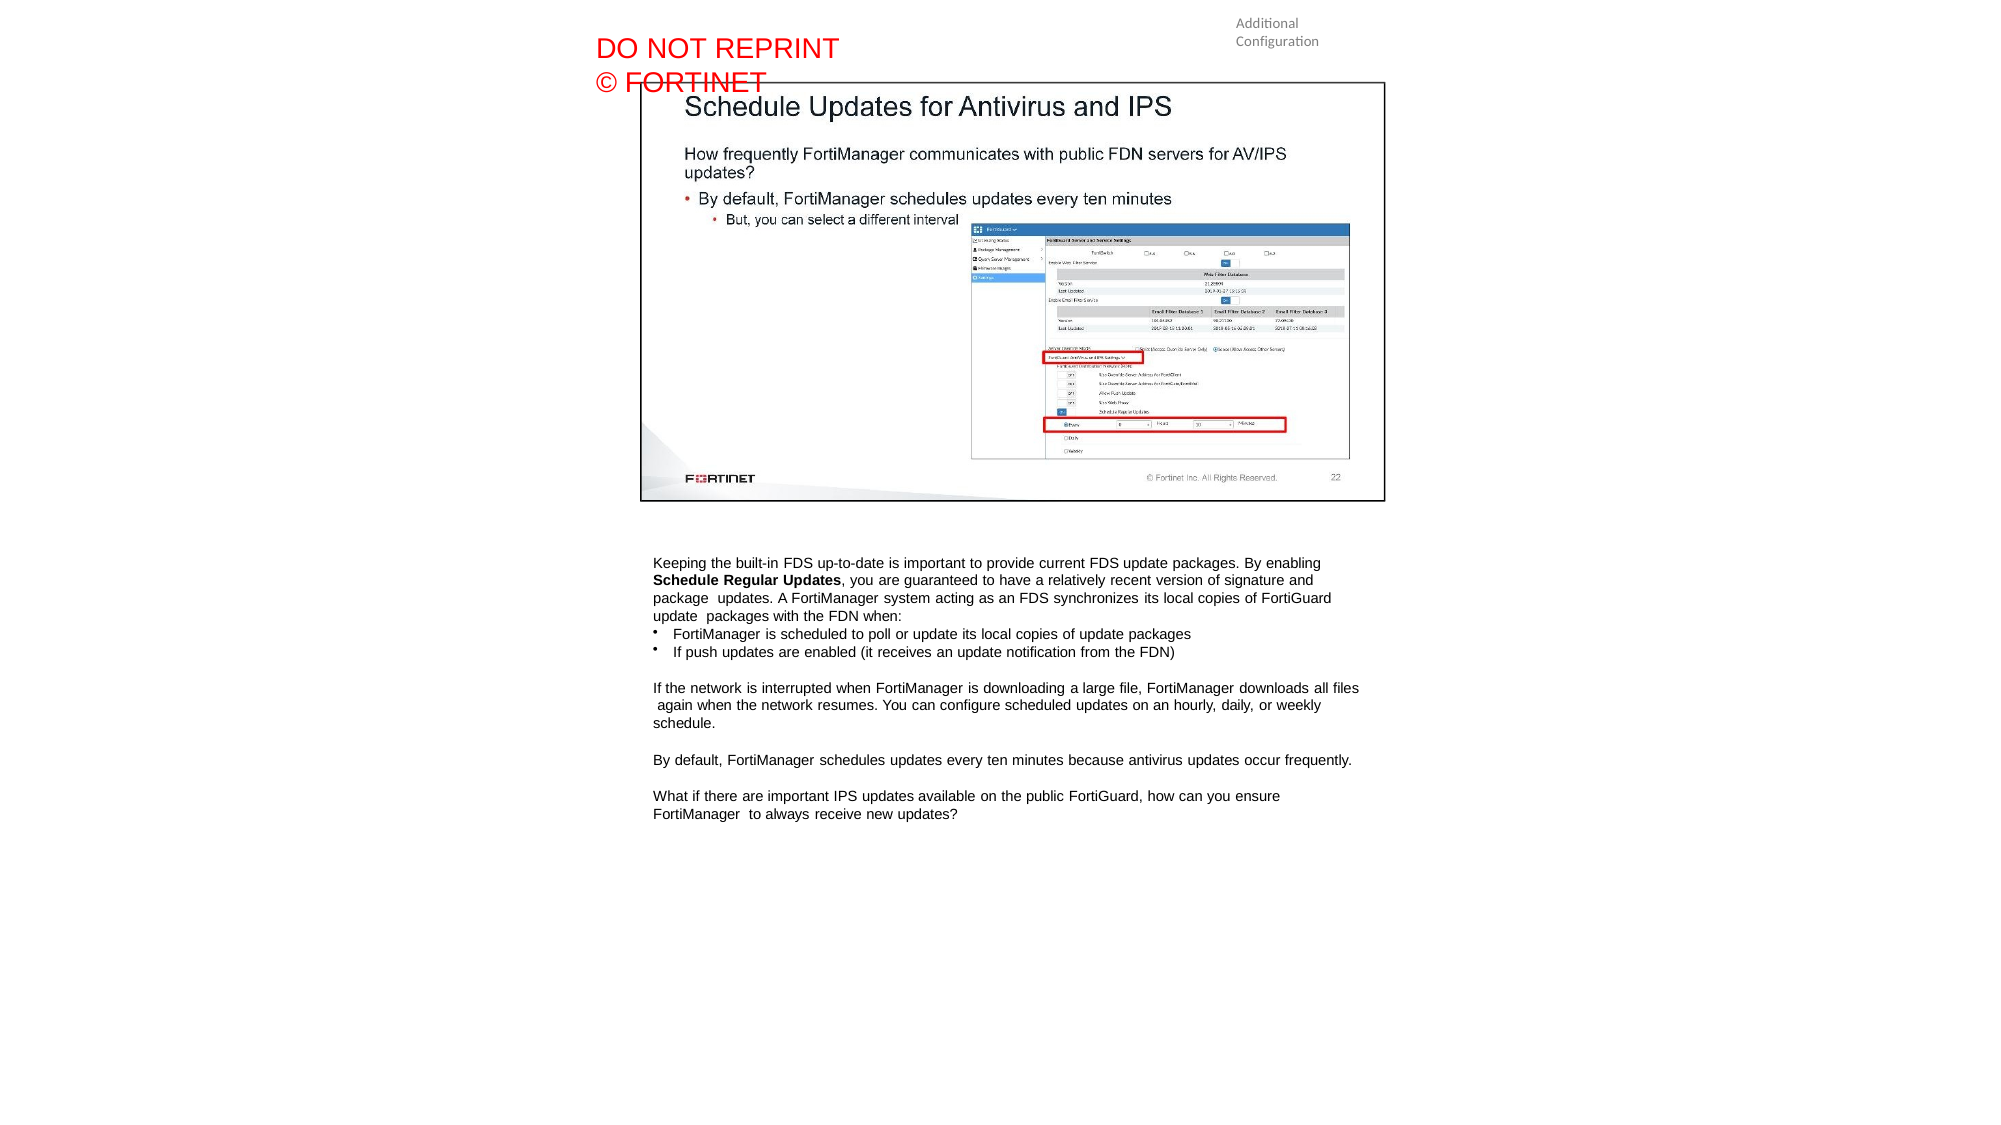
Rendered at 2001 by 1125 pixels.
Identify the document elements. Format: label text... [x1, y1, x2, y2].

text_box Additional Configuration [1234, 11, 1386, 49]
text_box Keeping the built-in FDS up-to-date is important to provide current FDS update packages. By enabling Schedule Regular Updates, you are guaranteed to have a relatively recent version of signature and package updates. A FortiManager system acting as an FDS synchronizes its local copies of FortiGuard update packages with the FDN when: FortiManager is scheduled to poll or update its local copies of update packages If push updates are enabled (it receives an update notification from the FDN) If the network is interrupted when FortiManager is downloading a large file, FortiManager downloads all files again when the network resumes. You can configure scheduled updates on an hourly, daily, or weekly schedule. By default, FortiManager schedules updates every ten minutes because antivirus updates occur frequently. What if there are important IPS updates available on the public FortiGuard, how can you ensure FortiManager to always receive new updates? [651, 552, 1374, 823]
text_box DO NOT REPRINT © FORTINET [594, 28, 841, 98]
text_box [640, 81, 1386, 502]
